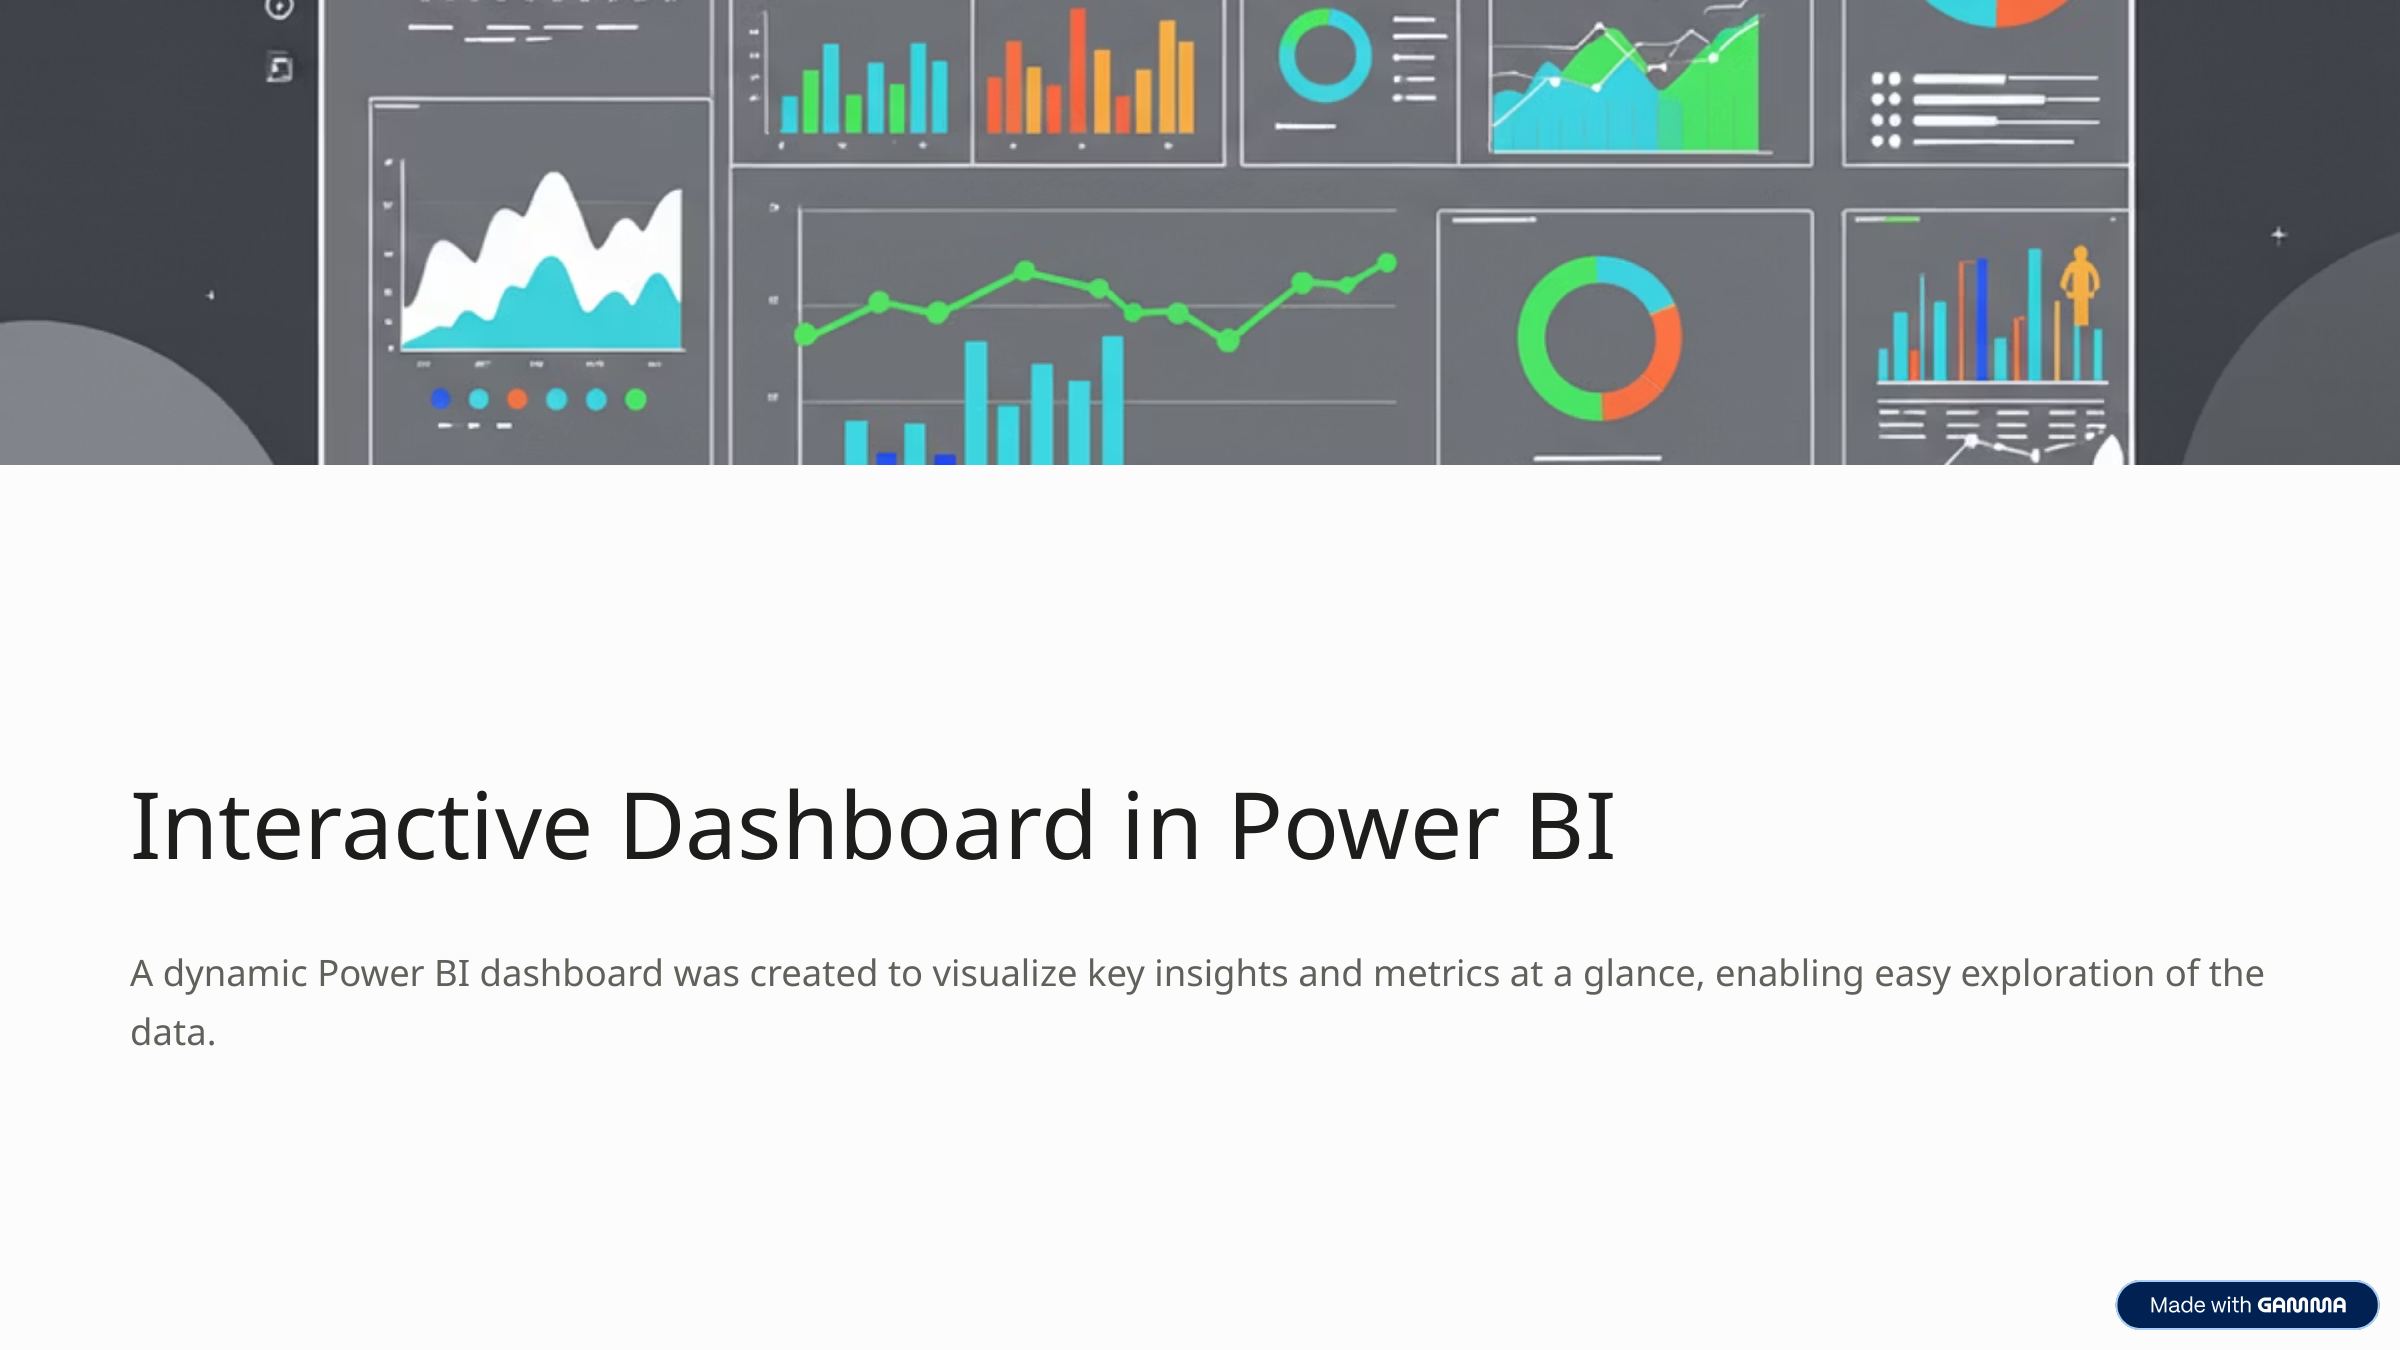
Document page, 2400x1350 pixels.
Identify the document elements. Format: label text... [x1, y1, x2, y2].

text_box Interactive Dashboard in Power BI [130, 761, 1748, 879]
picture [2106, 1271, 2389, 1339]
text_box A dynamic Power BI dashboard was created to visualize key insights and metrics at a glance, enabling easy exploration of the data. [130, 933, 2270, 1053]
picture [0, 0, 2400, 466]
